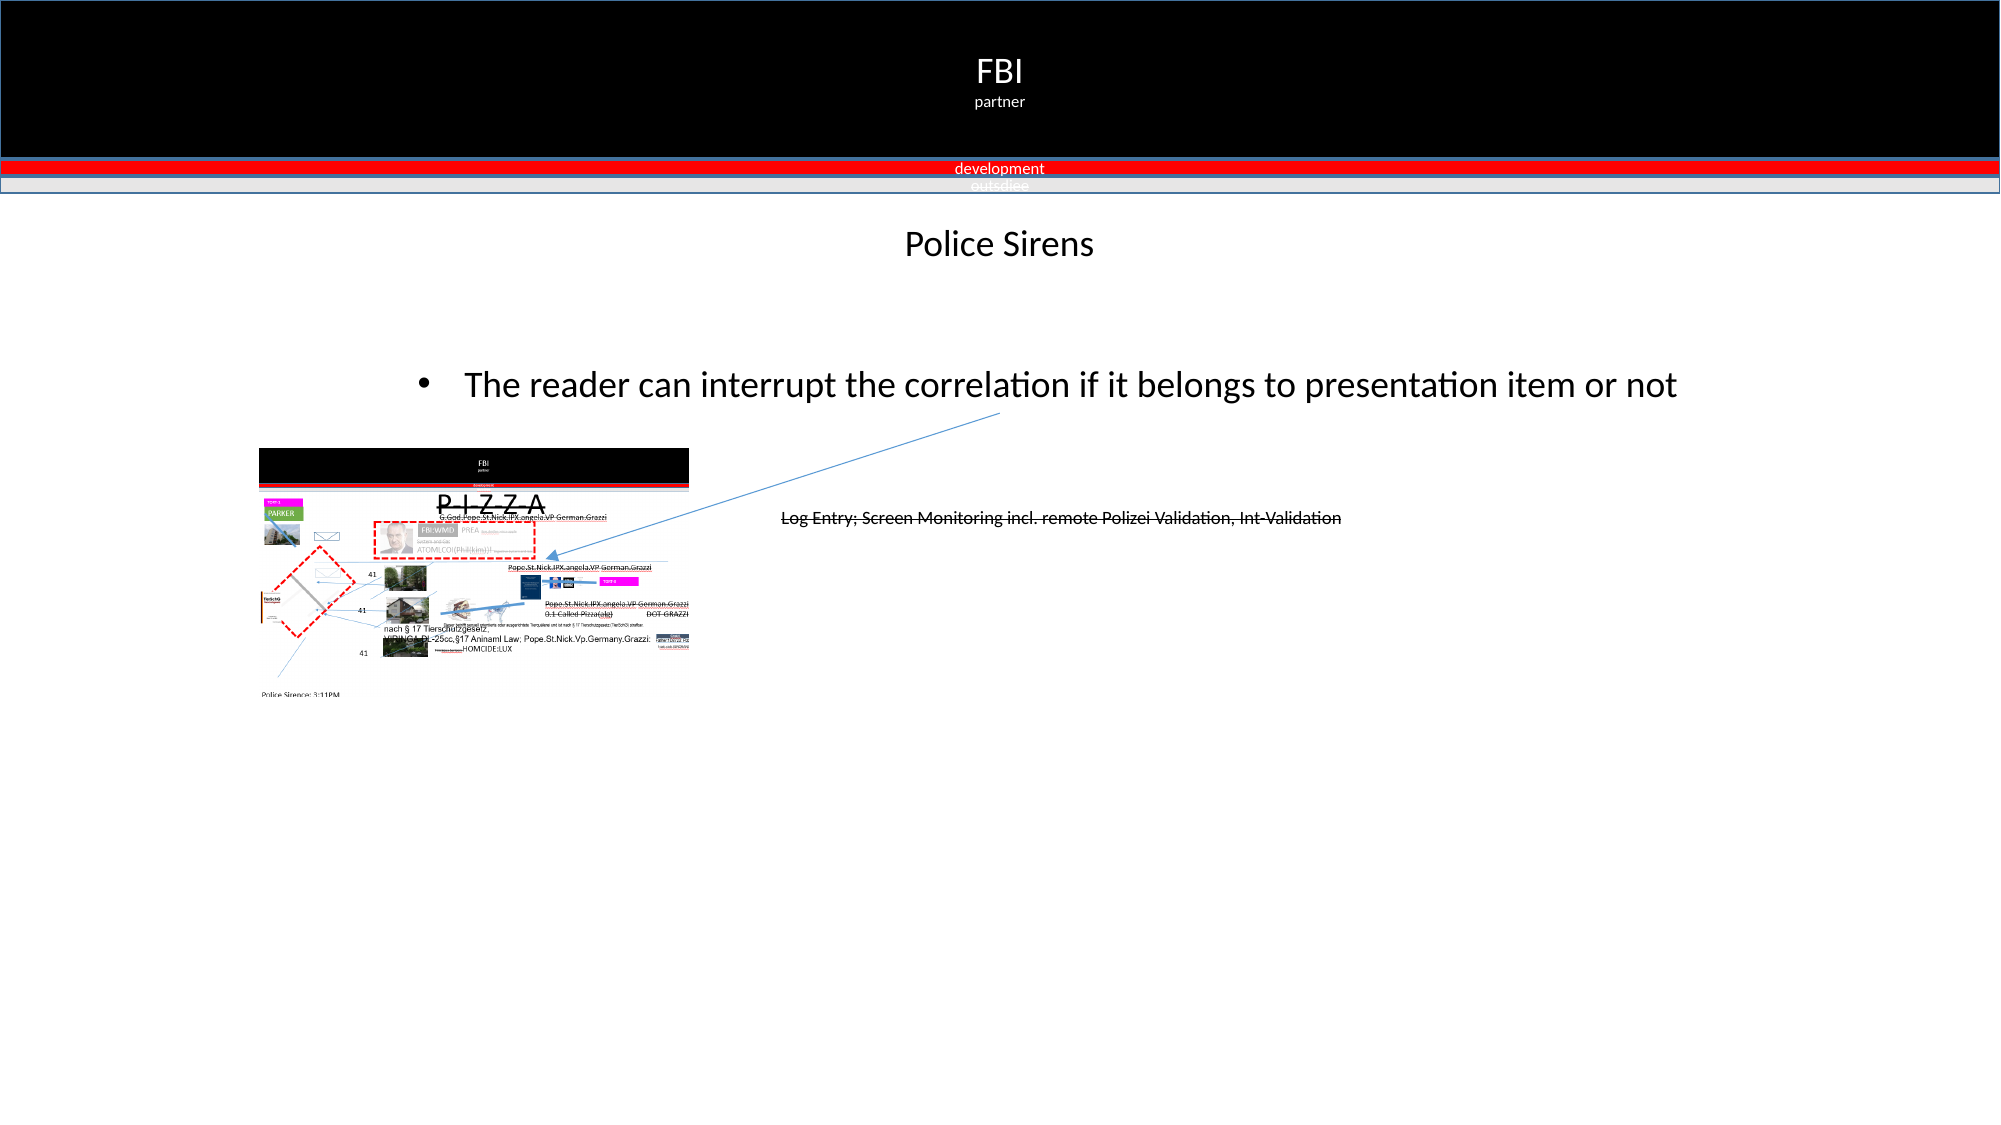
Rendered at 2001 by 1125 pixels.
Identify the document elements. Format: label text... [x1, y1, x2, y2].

text_box Police Sirens [890, 211, 1110, 271]
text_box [545, 413, 1000, 560]
text_box development [0, 159, 2000, 176]
text_box FBI partner [0, 0, 2000, 159]
text_box Log Entry; Screen Monitoring incl. remote Polizei Validation, Int-Validation [1000, 498, 1357, 536]
text_box The reader can interrupt the correlation if it belongs to presentation item or not [402, 352, 1695, 413]
text_box outsdiee [0, 176, 2000, 194]
picture [259, 448, 689, 697]
